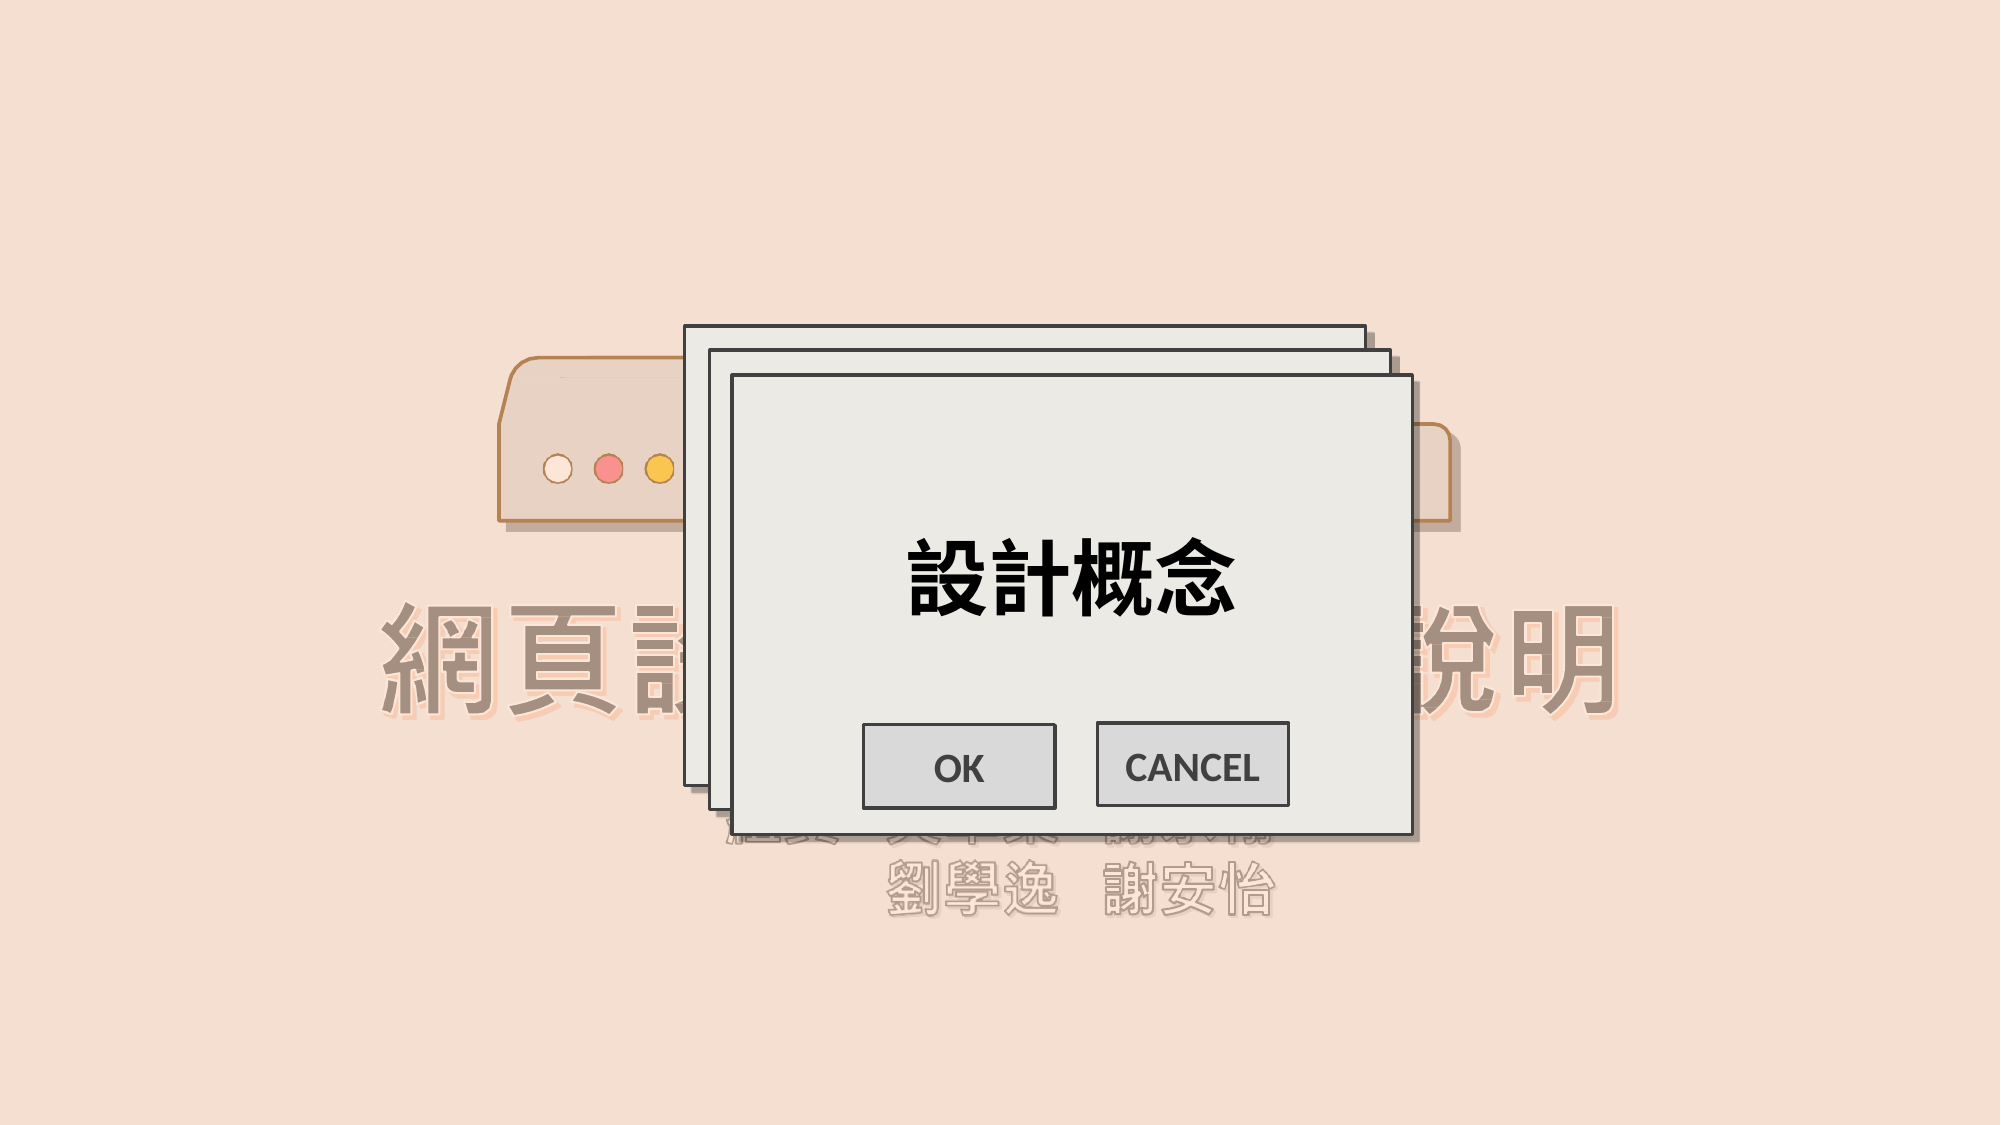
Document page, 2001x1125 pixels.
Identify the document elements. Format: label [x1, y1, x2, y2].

text_box [0, 0, 2000, 1125]
text_box [498, 357, 679, 532]
text_box [709, 349, 1391, 810]
text_box [684, 325, 1366, 786]
text_box [731, 374, 1413, 835]
text_box [1396, 357, 1462, 532]
